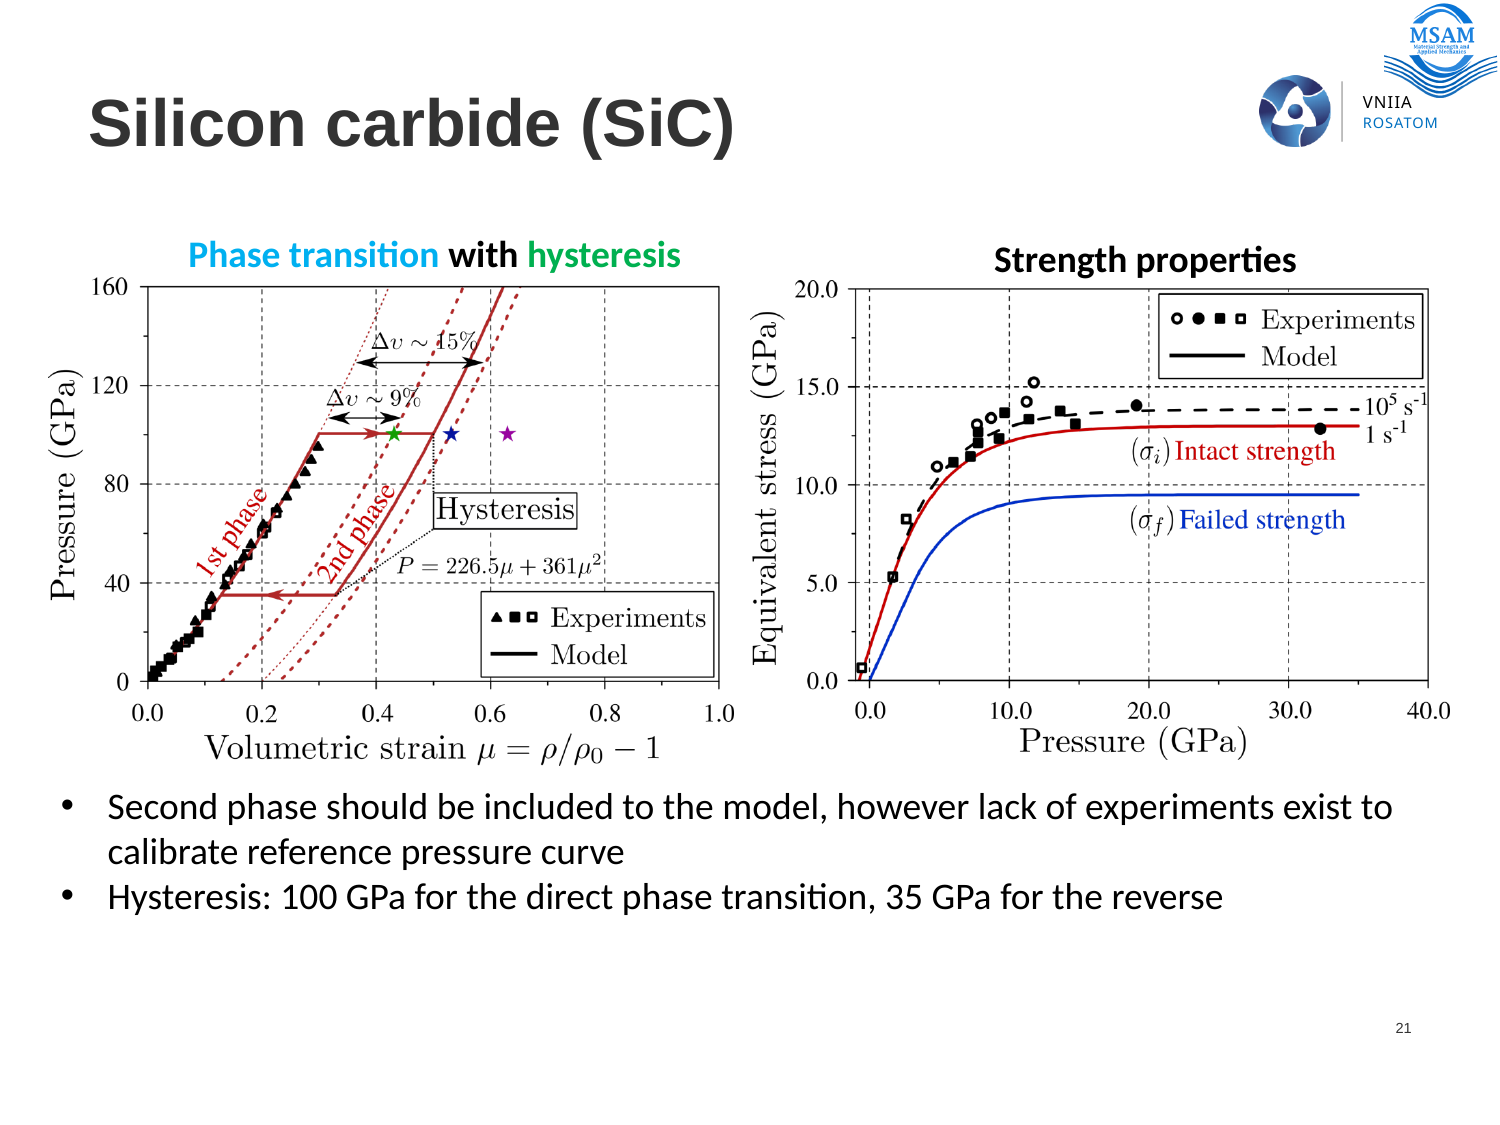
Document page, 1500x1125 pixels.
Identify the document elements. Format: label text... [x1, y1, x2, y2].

text_box Second phase should be included to the model, however lack of experiments exist to calibrate reference pressure curve Hysteresis: 100 GPa for the direct phase transition, 35 GPa for the reverse [46, 774, 1454, 925]
picture [750, 280, 1450, 760]
text_box Phase transition with hysteresis [173, 222, 697, 277]
text_box VNIIA ROSATOM [1348, 81, 1477, 139]
text_box Strength properties [979, 227, 1313, 280]
title Silicon carbide (SiC) [88, 88, 1002, 165]
picture [48, 277, 734, 766]
picture [1259, 2, 1499, 147]
